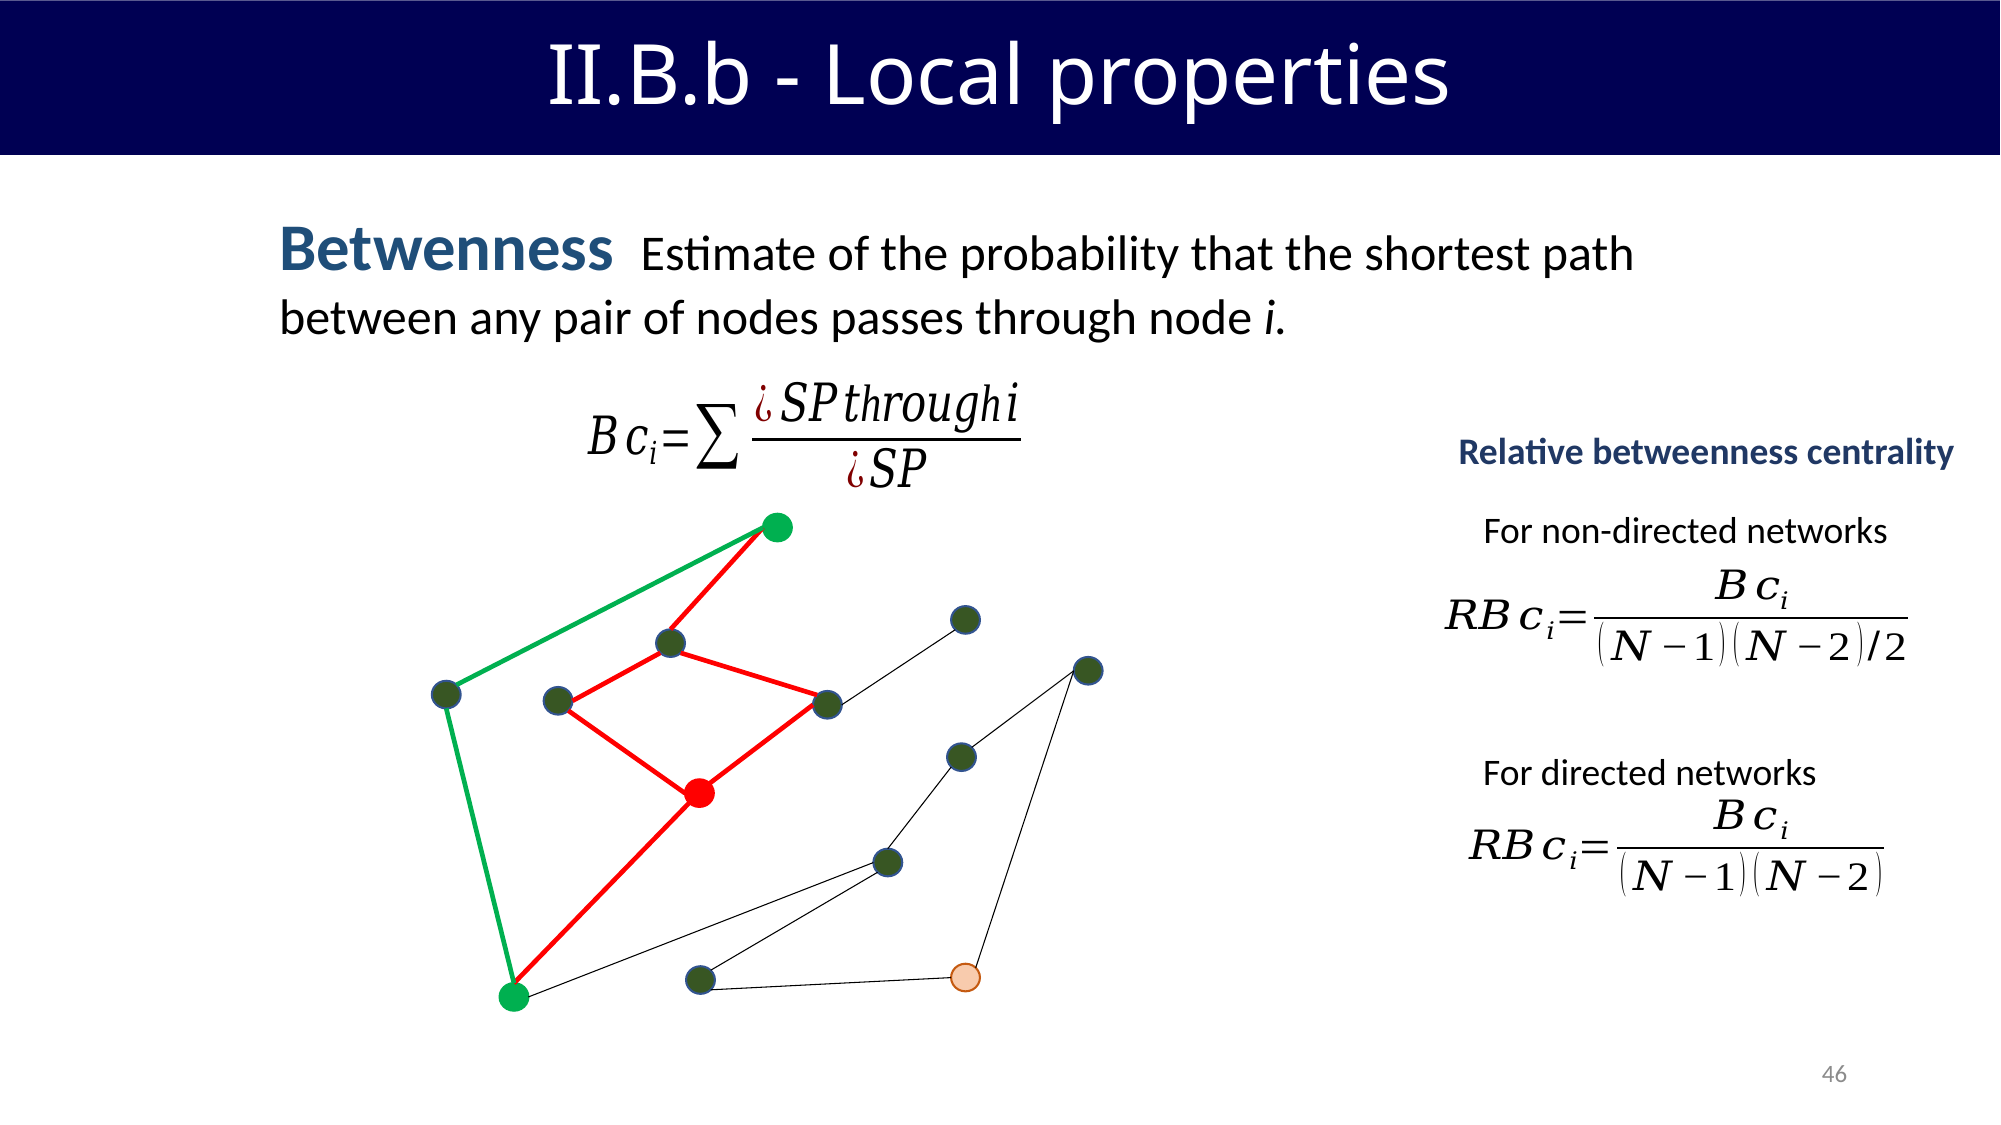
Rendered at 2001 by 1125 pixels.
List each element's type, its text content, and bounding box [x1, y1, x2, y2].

slide_number 46 [1412, 1042, 1863, 1103]
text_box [456, 527, 763, 685]
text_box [431, 513, 1103, 1011]
text_box For non-directed networks [1468, 498, 1904, 558]
text_box II.B.b - Local properties [0, 0, 2000, 155]
text_box Relative betweenness centrality [1443, 419, 1971, 480]
text_box For directed networks [1468, 740, 1833, 801]
